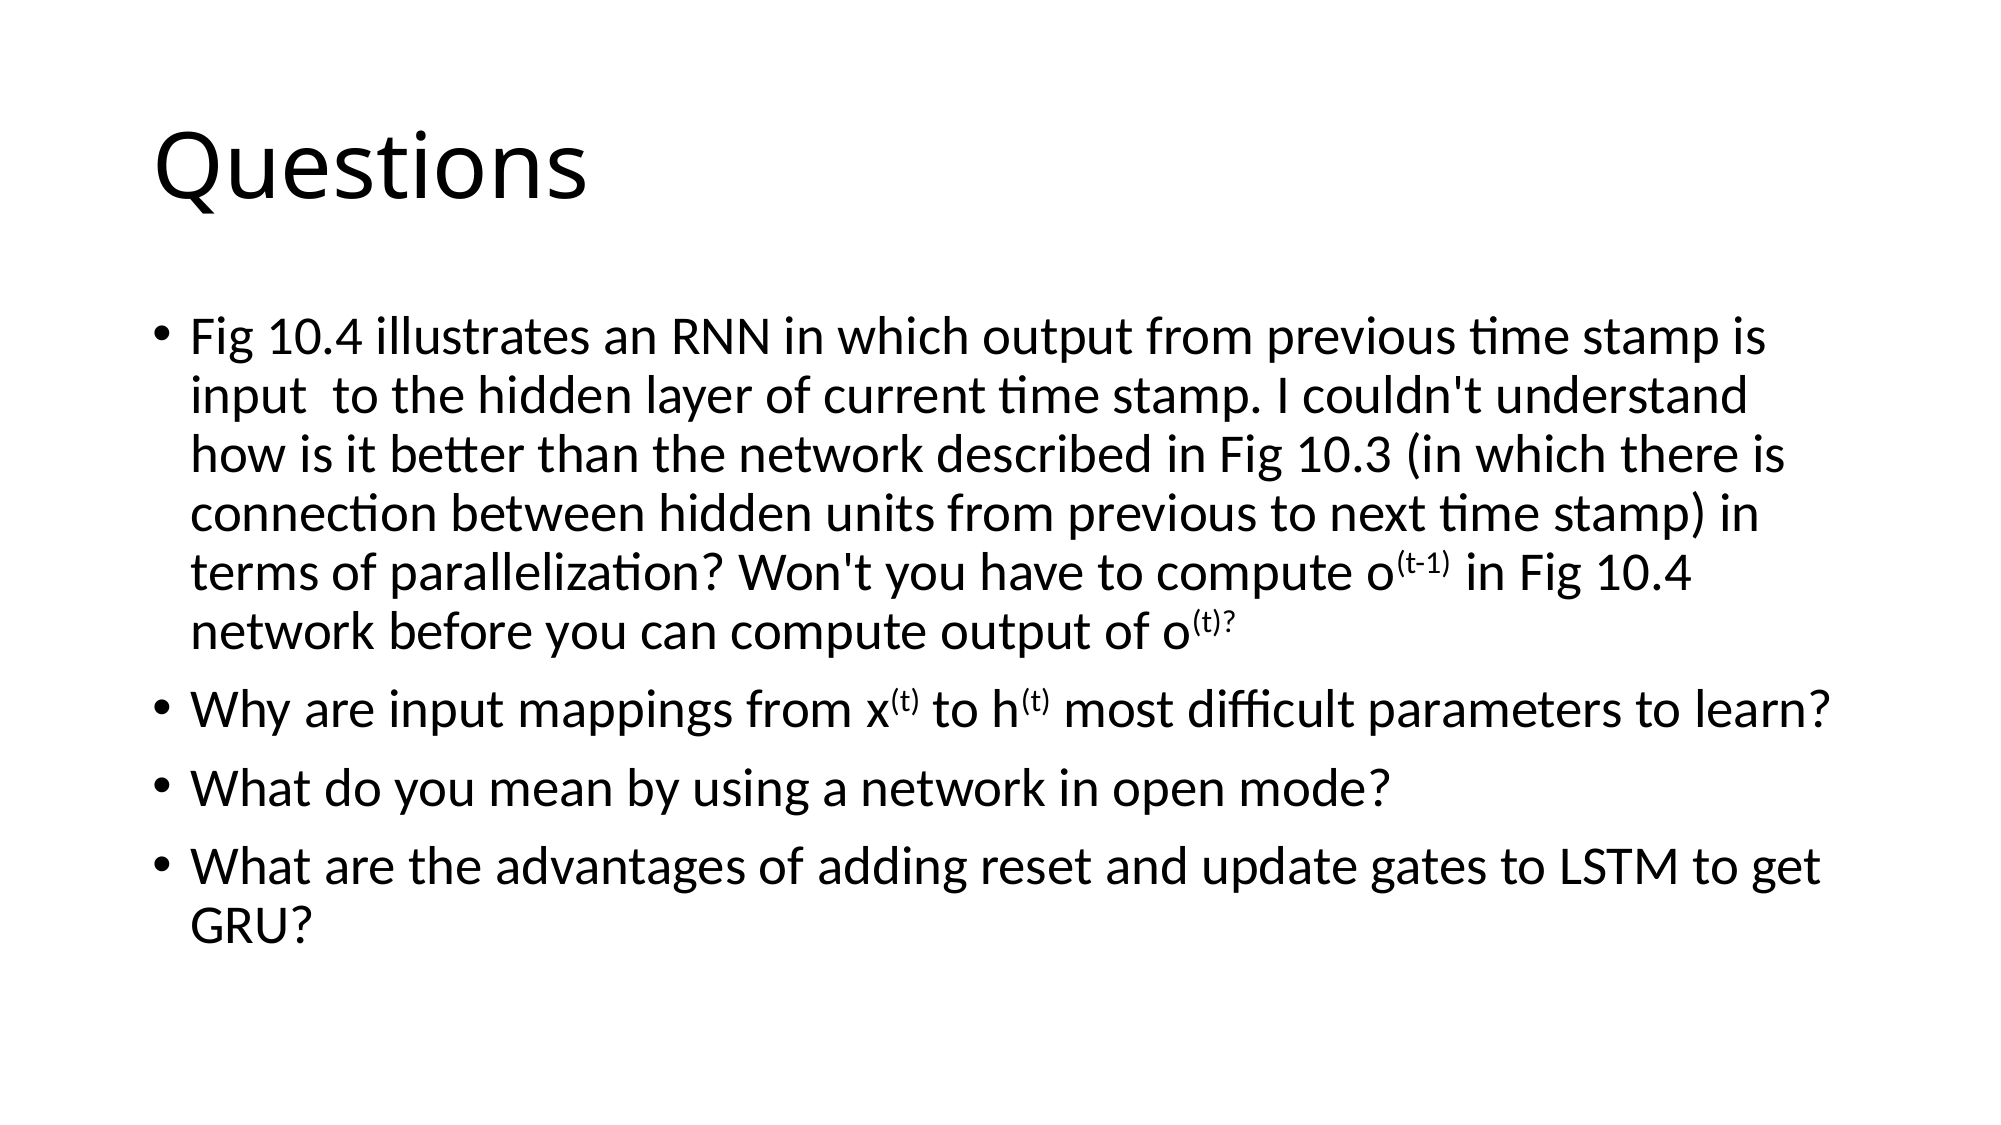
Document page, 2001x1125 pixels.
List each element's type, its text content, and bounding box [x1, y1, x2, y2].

title Questions [137, 59, 1863, 278]
list Fig 10.4 illustrates an RNN in which output from previous time stamp is input to the hidden layer of current time stamp. I couldn't understand how is it better than the network described in Fig 10.3 (in which there is connection between hidden units from previous to next time stamp) in terms of parallelization? Won't you have to compute o(t-1) in Fig 10.4 network before you can compute output of o(t)? Why are input mappings from x(t) to h(t) most difficult parameters to learn? What do you mean by using a network in open mode? What are the advantages of adding reset and update gates to LSTM to get GRU? [137, 299, 1863, 1014]
